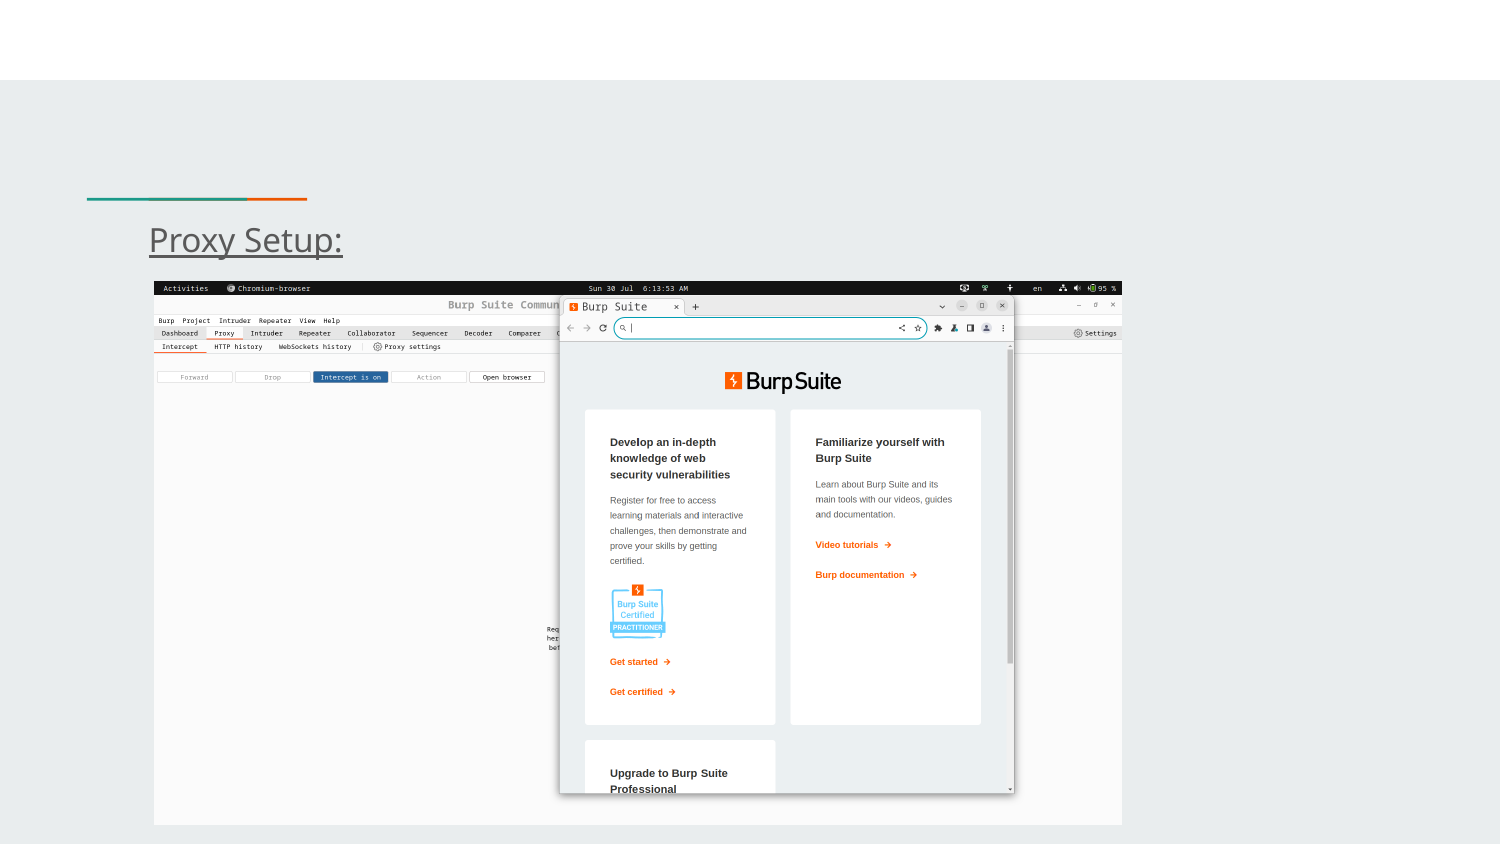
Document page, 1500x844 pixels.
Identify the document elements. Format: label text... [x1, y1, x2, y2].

subtitle Proxy Setup: [133, 202, 1395, 291]
picture [153, 281, 1122, 826]
